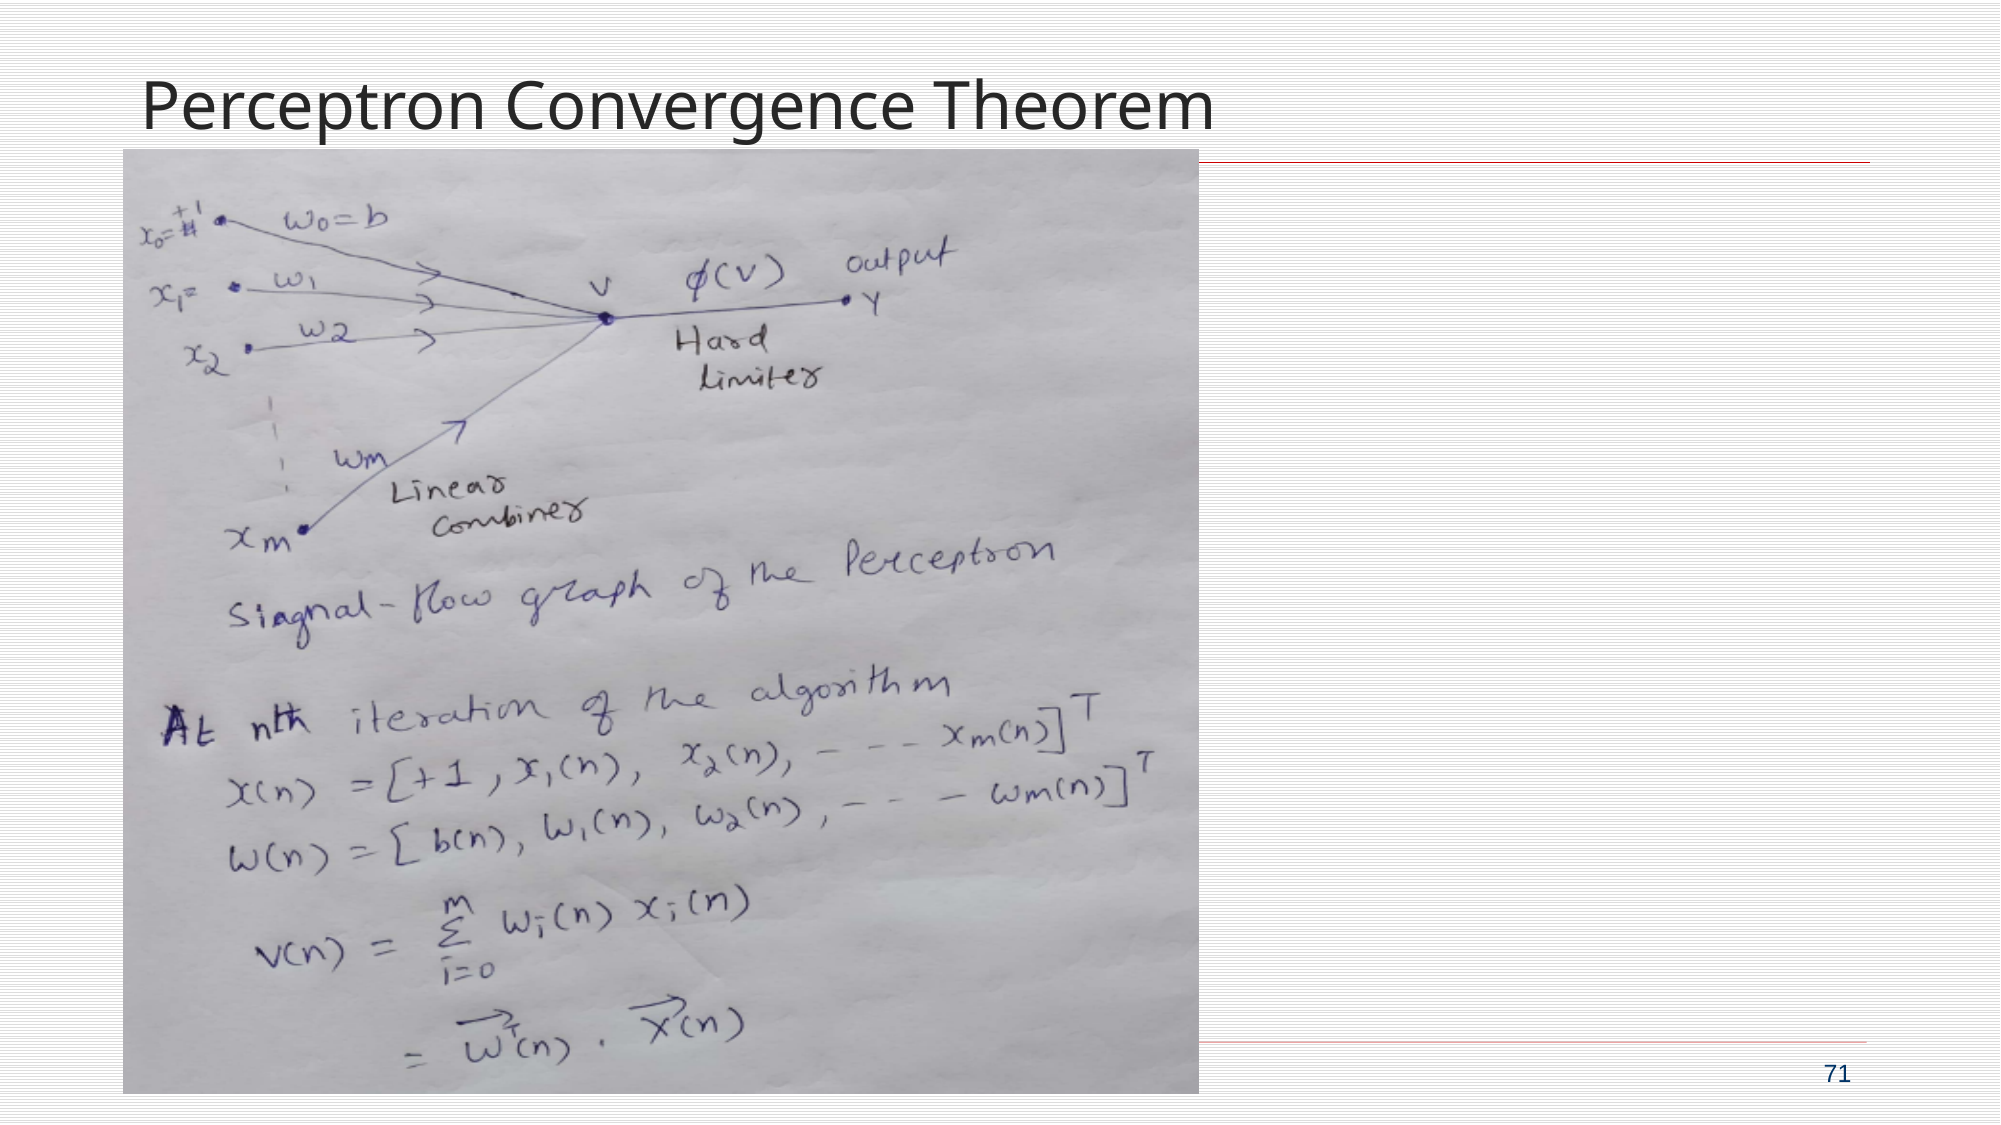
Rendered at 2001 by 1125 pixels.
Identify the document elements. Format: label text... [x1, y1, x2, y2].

title Perceptron Convergence Theorem [125, 24, 1876, 150]
picture [123, 149, 1200, 1095]
slide_number 71 [1433, 1049, 1867, 1103]
